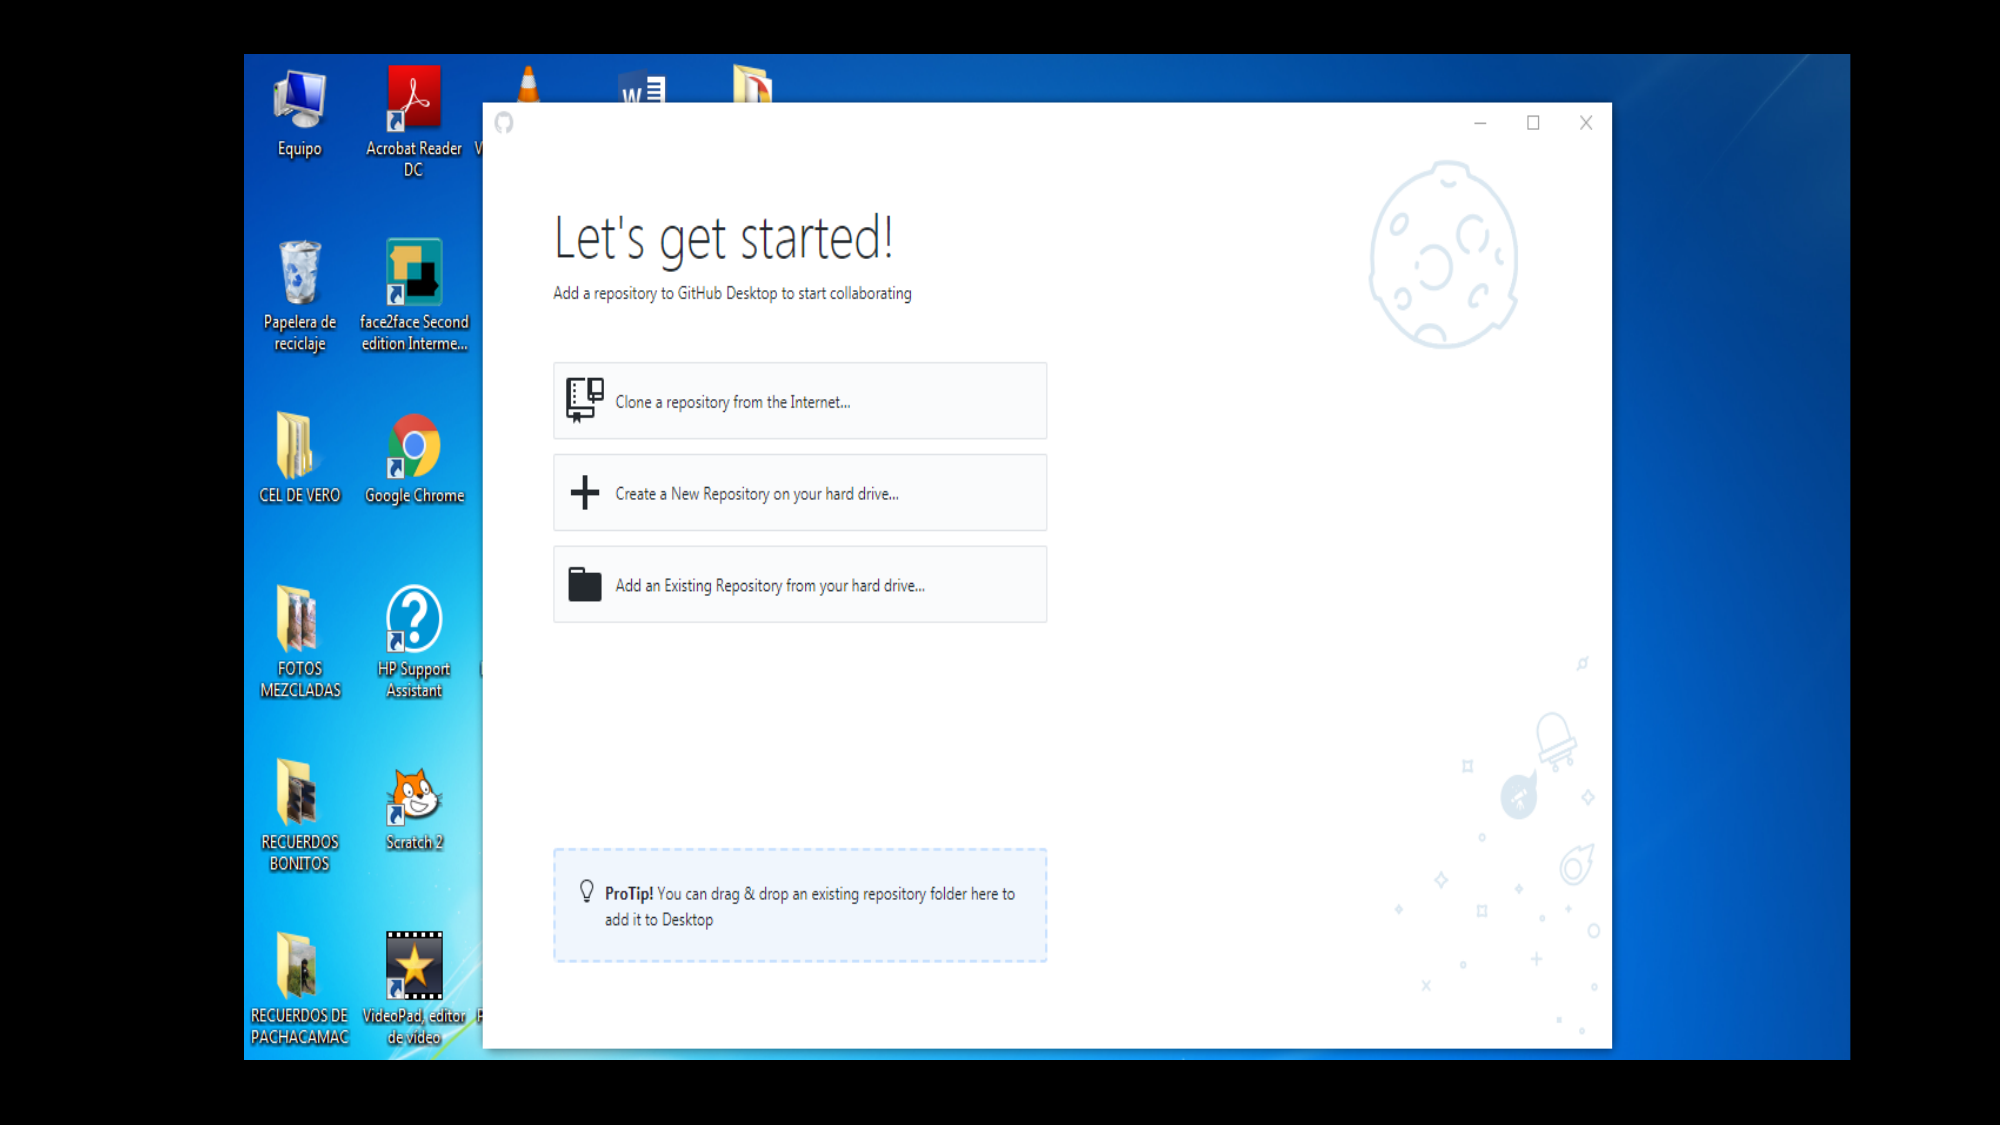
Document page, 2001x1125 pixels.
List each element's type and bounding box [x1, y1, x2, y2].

picture [251, 1030, 276, 1043]
picture [270, 857, 311, 869]
picture [277, 1030, 347, 1043]
picture [251, 1009, 266, 1021]
picture [243, 711, 249, 721]
picture [267, 1009, 327, 1021]
picture [277, 932, 322, 999]
picture [243, 54, 1851, 1060]
picture [262, 835, 285, 848]
